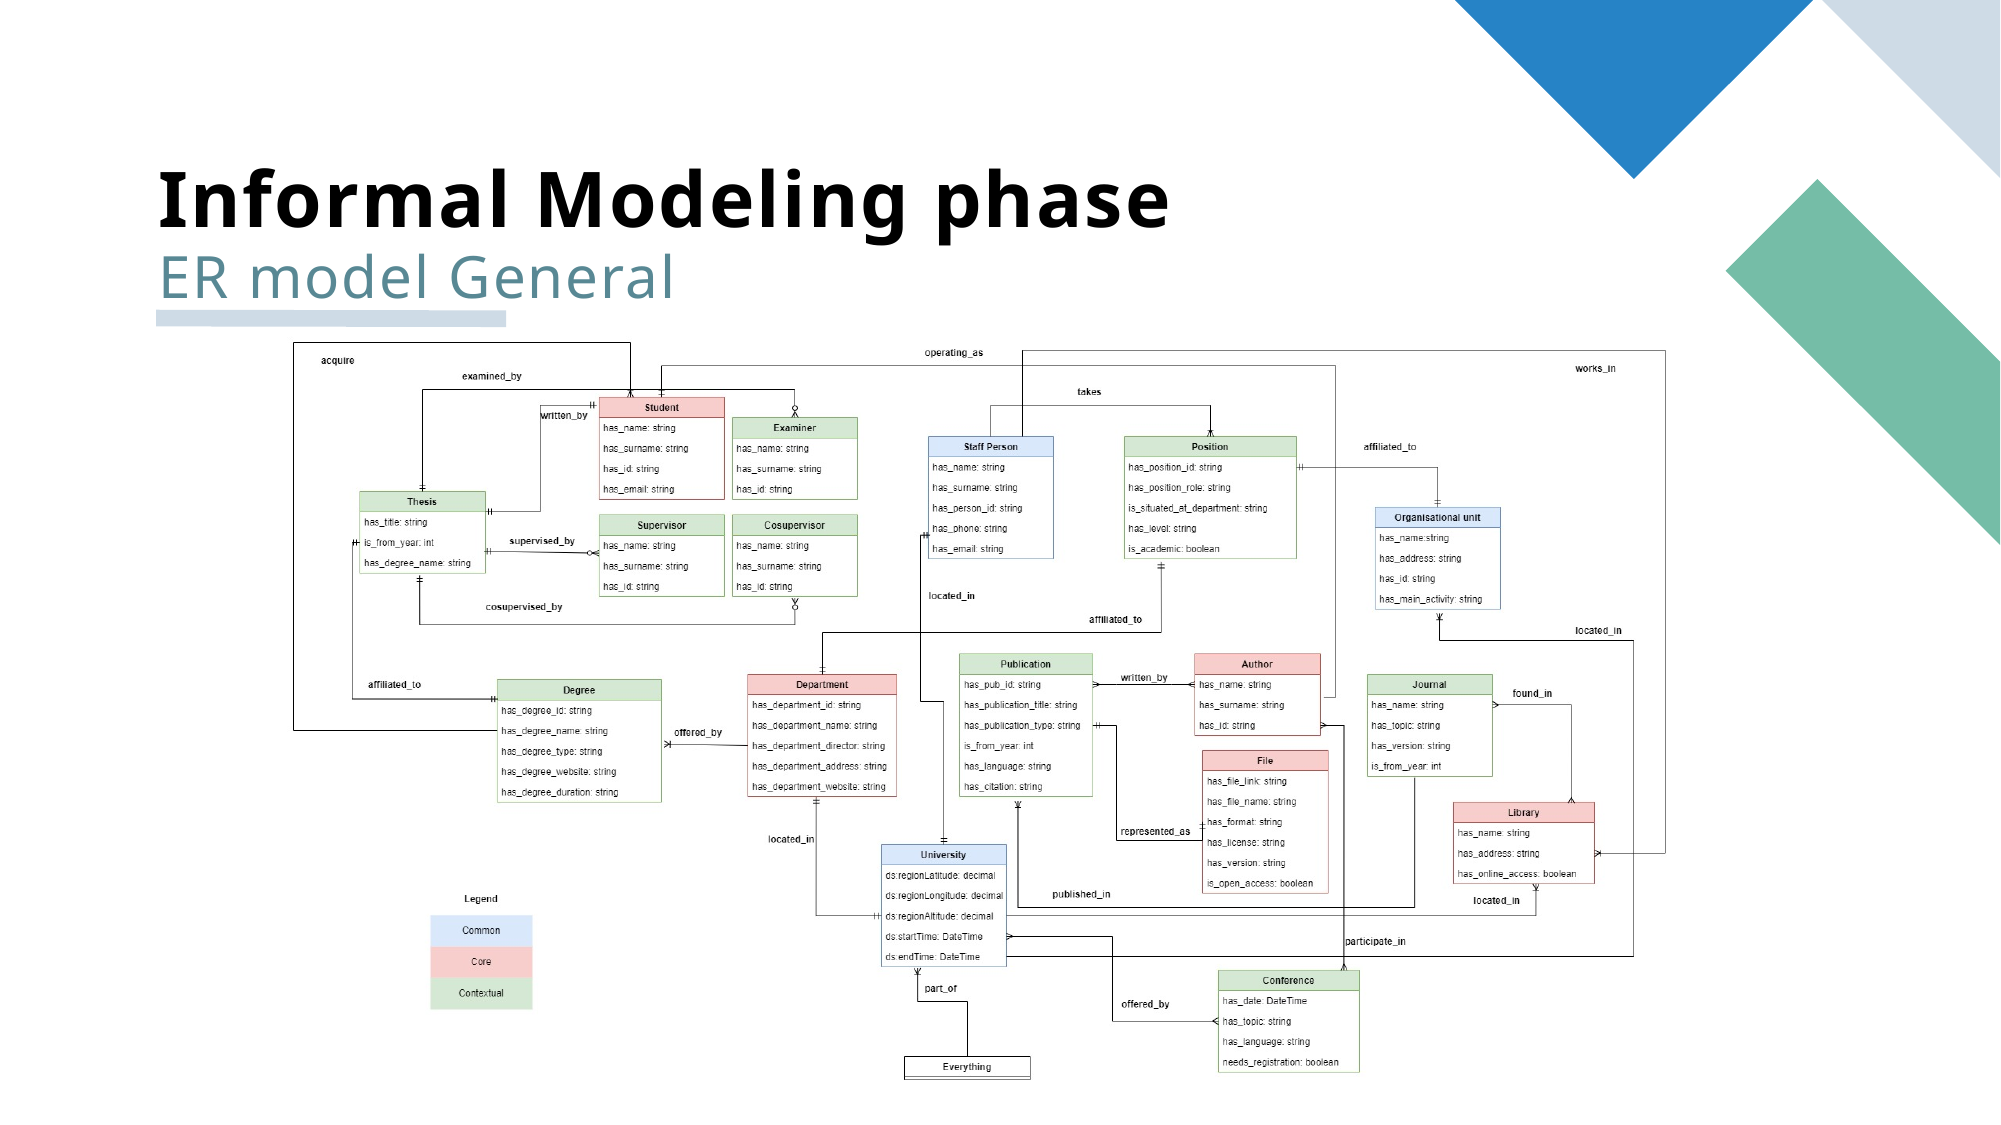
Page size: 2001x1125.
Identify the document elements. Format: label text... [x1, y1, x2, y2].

picture [287, 336, 1673, 1080]
text_box ER model General [158, 210, 1484, 311]
title Informal Modeling phase [158, 144, 1212, 210]
